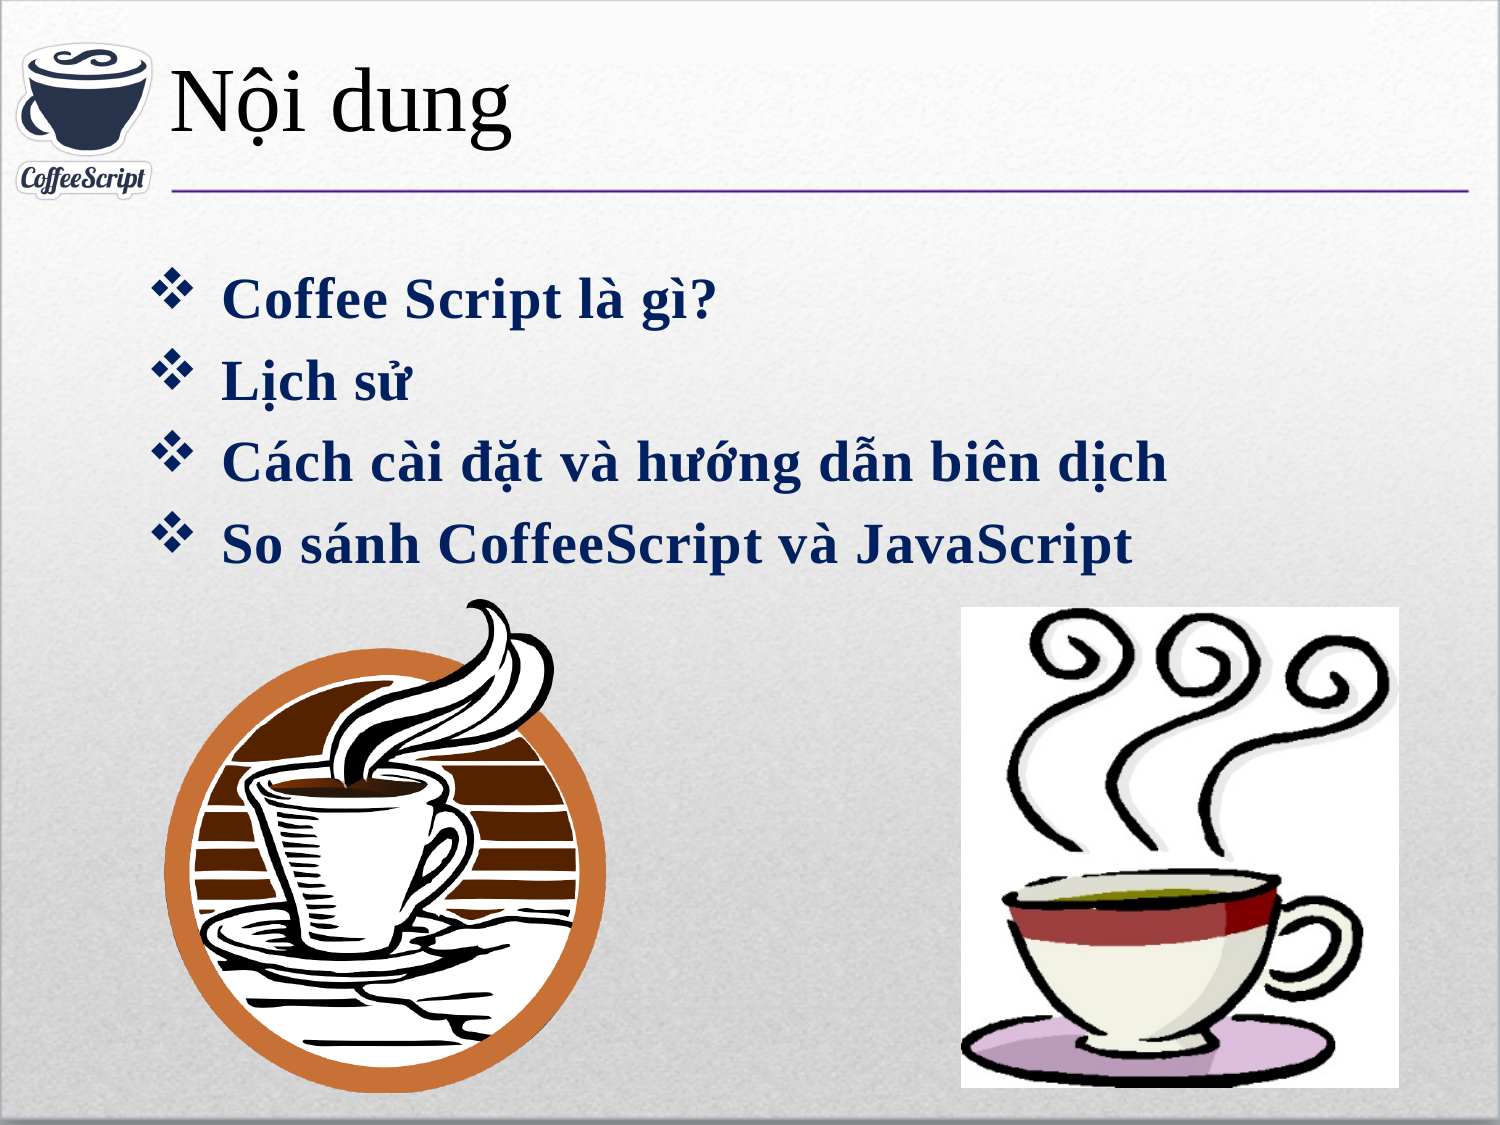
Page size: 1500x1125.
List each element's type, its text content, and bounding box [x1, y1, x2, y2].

title Nội dung [4, 2, 1280, 188]
picture [0, 0, 1500, 1125]
text_box Coffee Script là gì? Lịch sử Cách cài đặt và hướng dẫn biên dịch So sánh CoffeeScript và JavaScript [56, 252, 1419, 591]
